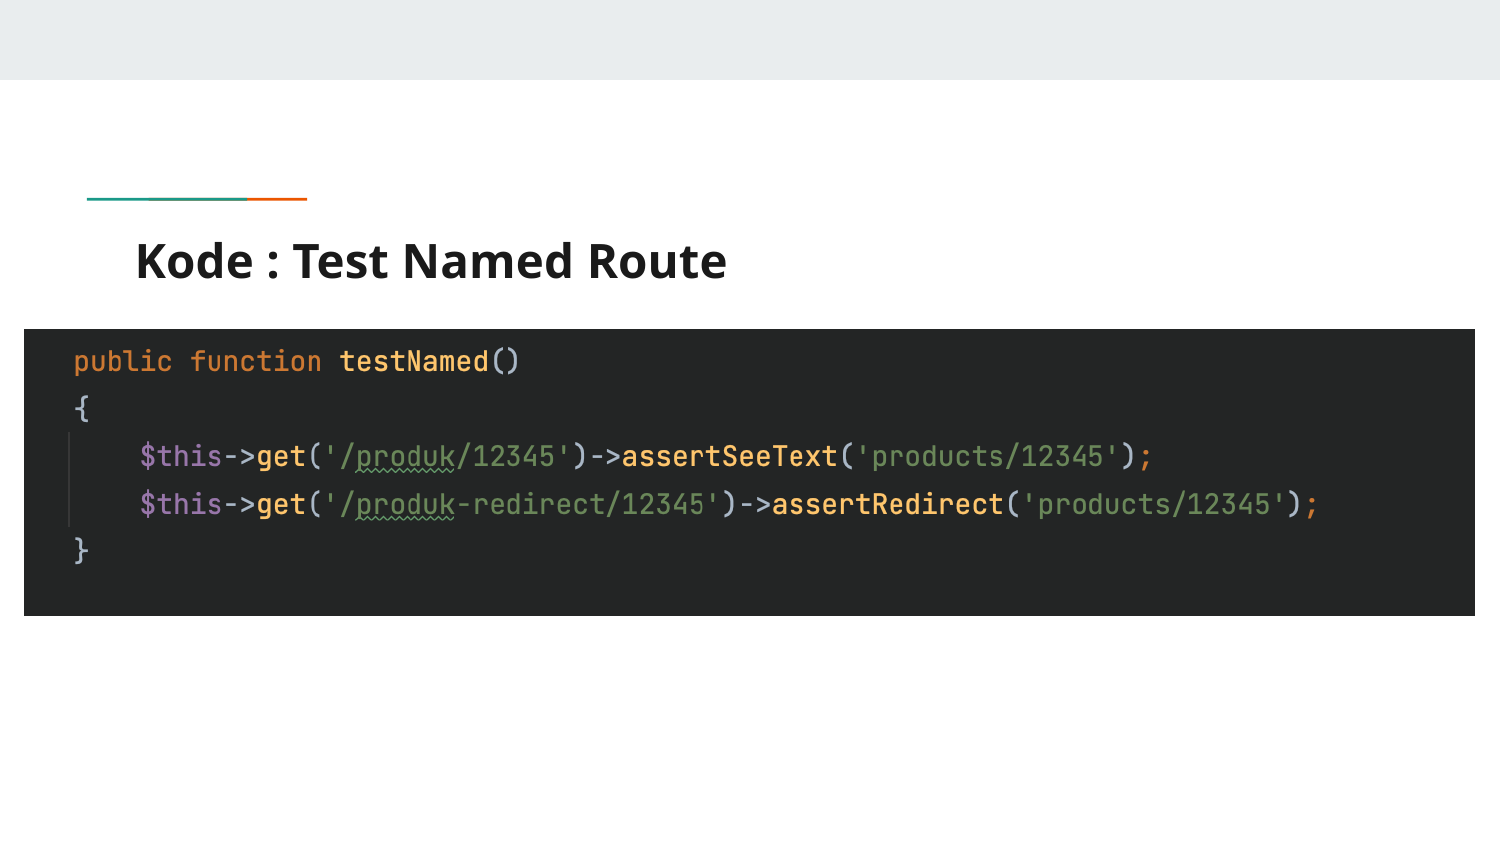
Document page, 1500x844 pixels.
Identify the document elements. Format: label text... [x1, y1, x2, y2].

picture [24, 328, 1476, 617]
title Kode : Test Named Route [119, 216, 1381, 305]
